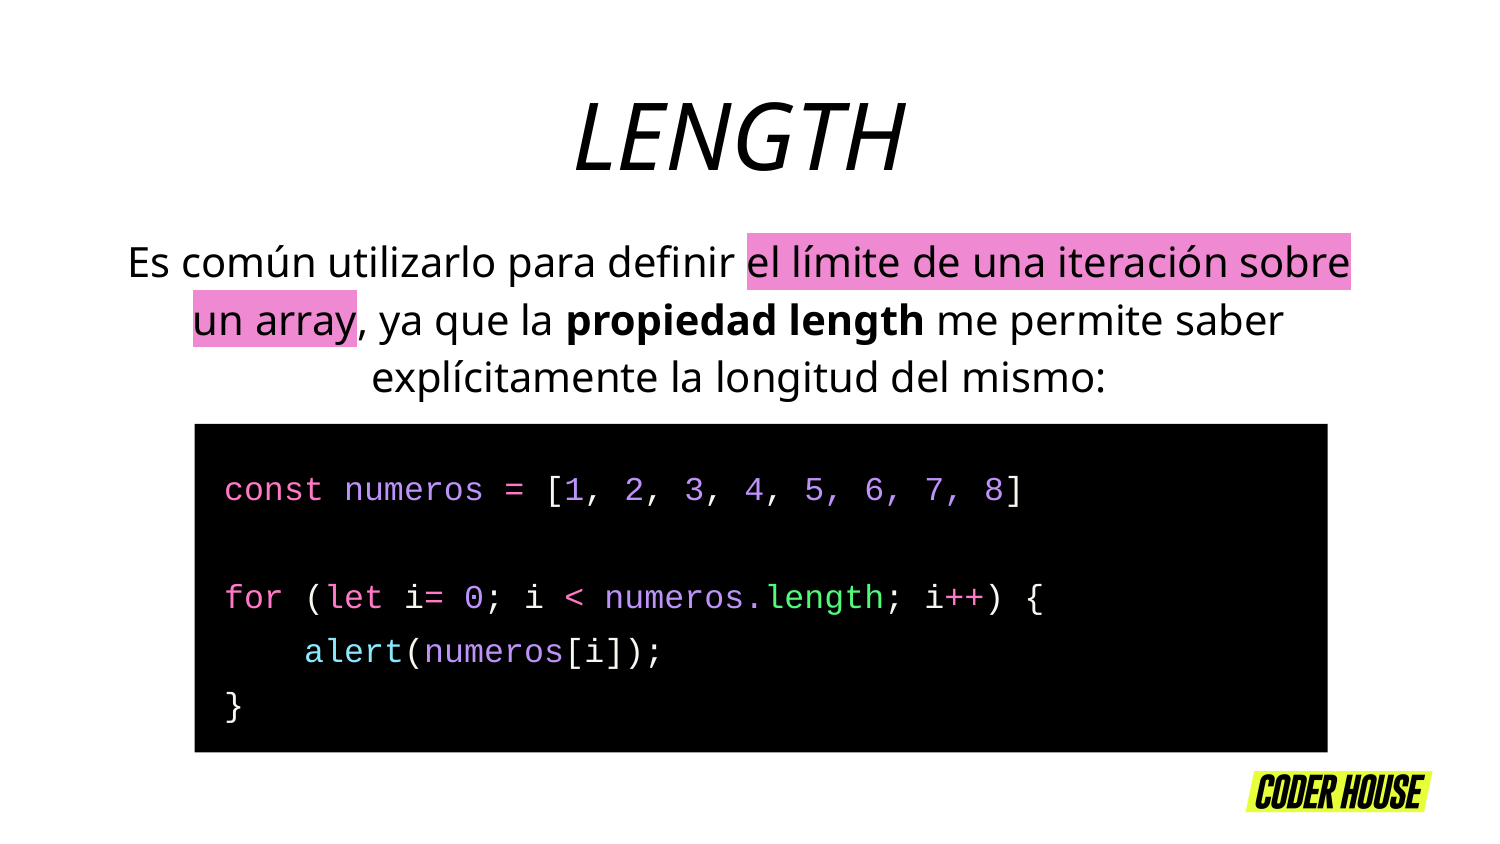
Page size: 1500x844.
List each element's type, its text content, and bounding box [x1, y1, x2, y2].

text_box LENGTH [274, 61, 1204, 213]
text_box Es común utilizarlo para definir el límite de una iteración sobre un array, ya que la propiedad length me permite saber explícitamente la longitud del mismo: [111, 213, 1367, 463]
text_box const numeros = [1, 2, 3, 4, 5, 6, 7, 8] for (let i= 0; i < numeros.length; i++) { alert(numeros[i]); } [194, 423, 1328, 753]
picture [1241, 764, 1437, 819]
